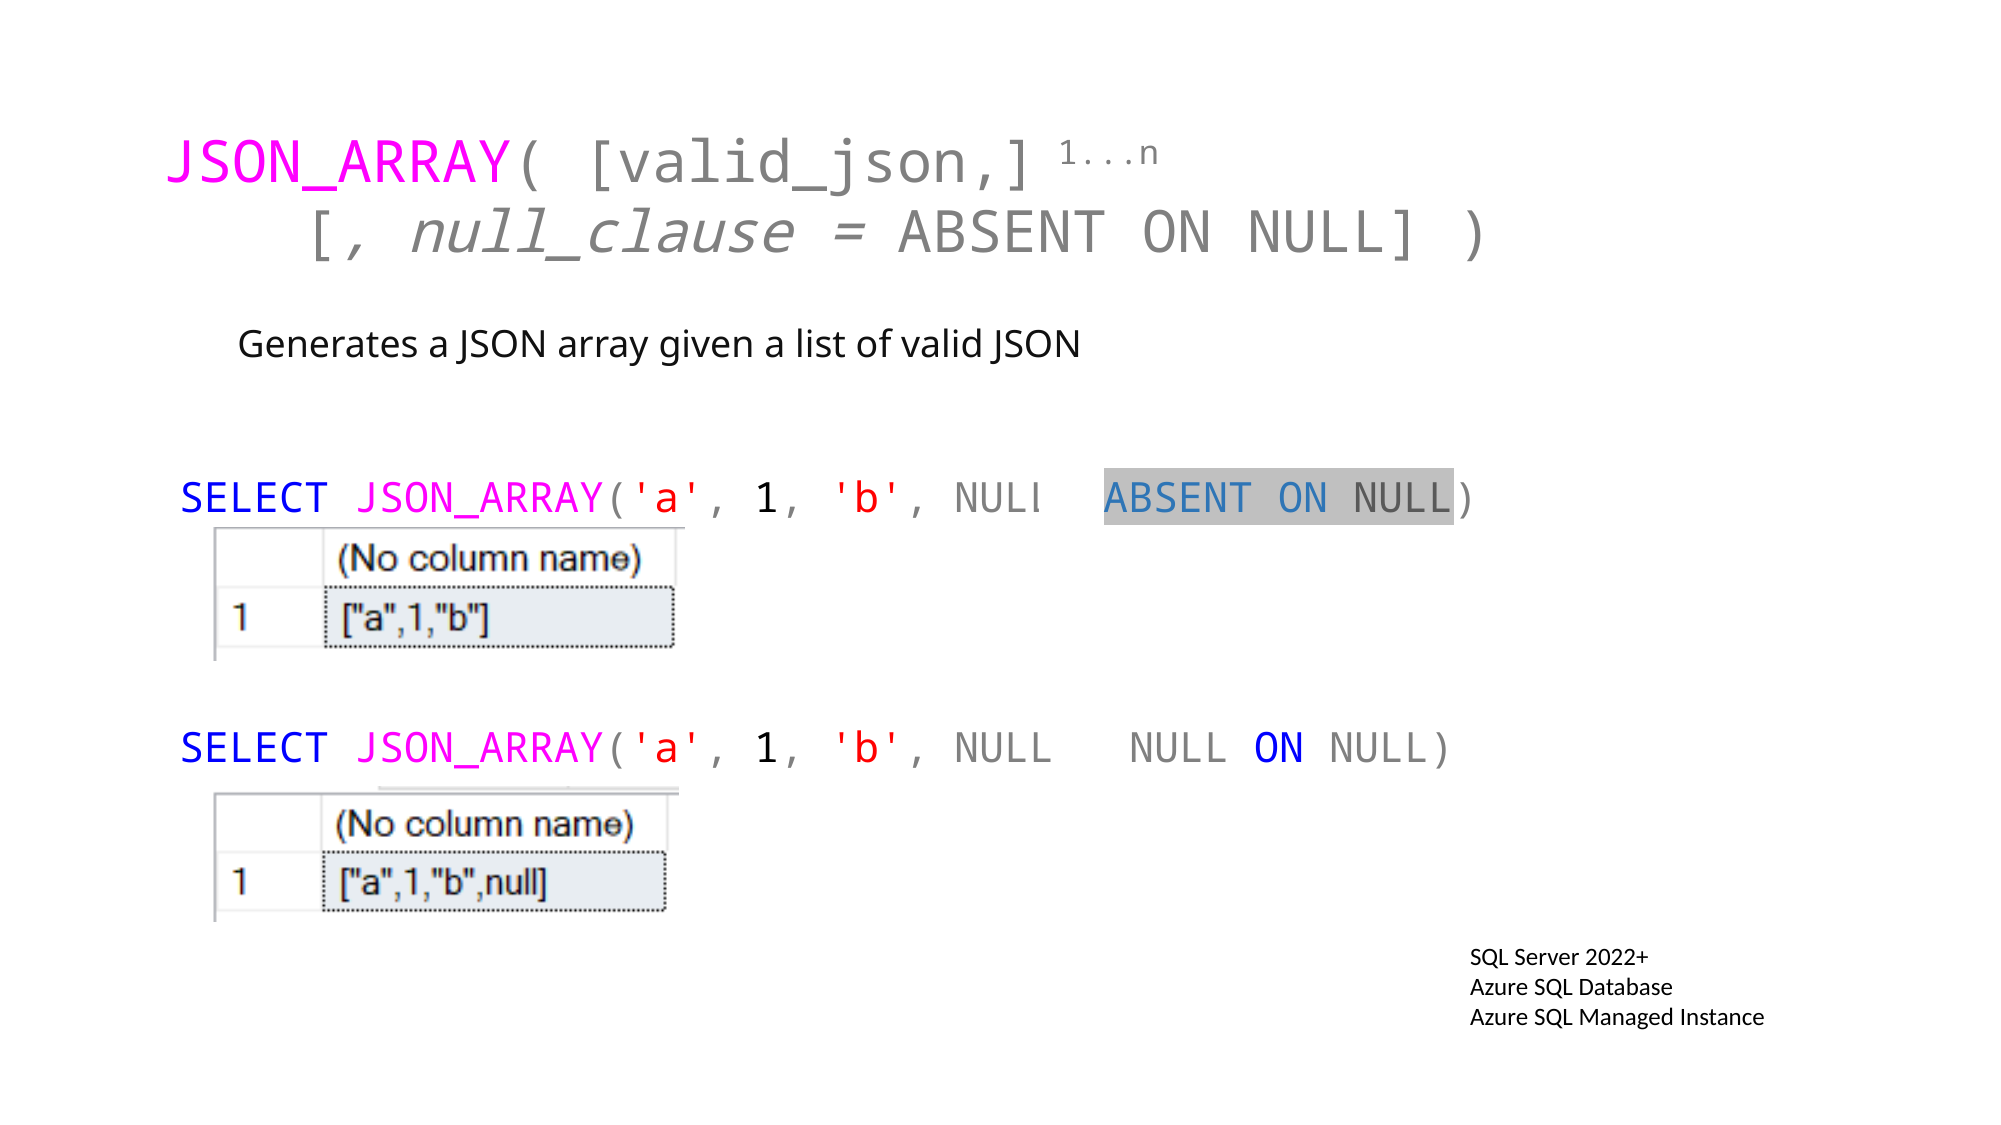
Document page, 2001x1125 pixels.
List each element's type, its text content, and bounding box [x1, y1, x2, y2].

text_box SQL Server 2022+ Azure SQL Database Azure SQL Managed Instance [1455, 933, 1942, 1039]
text_box Generates a JSON array given a list of valid JSON [212, 312, 1532, 373]
text_box ABSENT ON NULL) [1038, 463, 1593, 529]
picture [212, 786, 679, 922]
text_box JSON_ARRAY( [valid_json,] 1...n [, null_clause = ABSENT ON NULL] ) [147, 116, 1847, 272]
picture [212, 527, 685, 661]
text_box SELECT JSON_ARRAY('a', 1, 'b', NULL) SELECT JSON_ARRAY('a', 1, 'b', NULL NULL ON NULL) [164, 463, 1699, 779]
